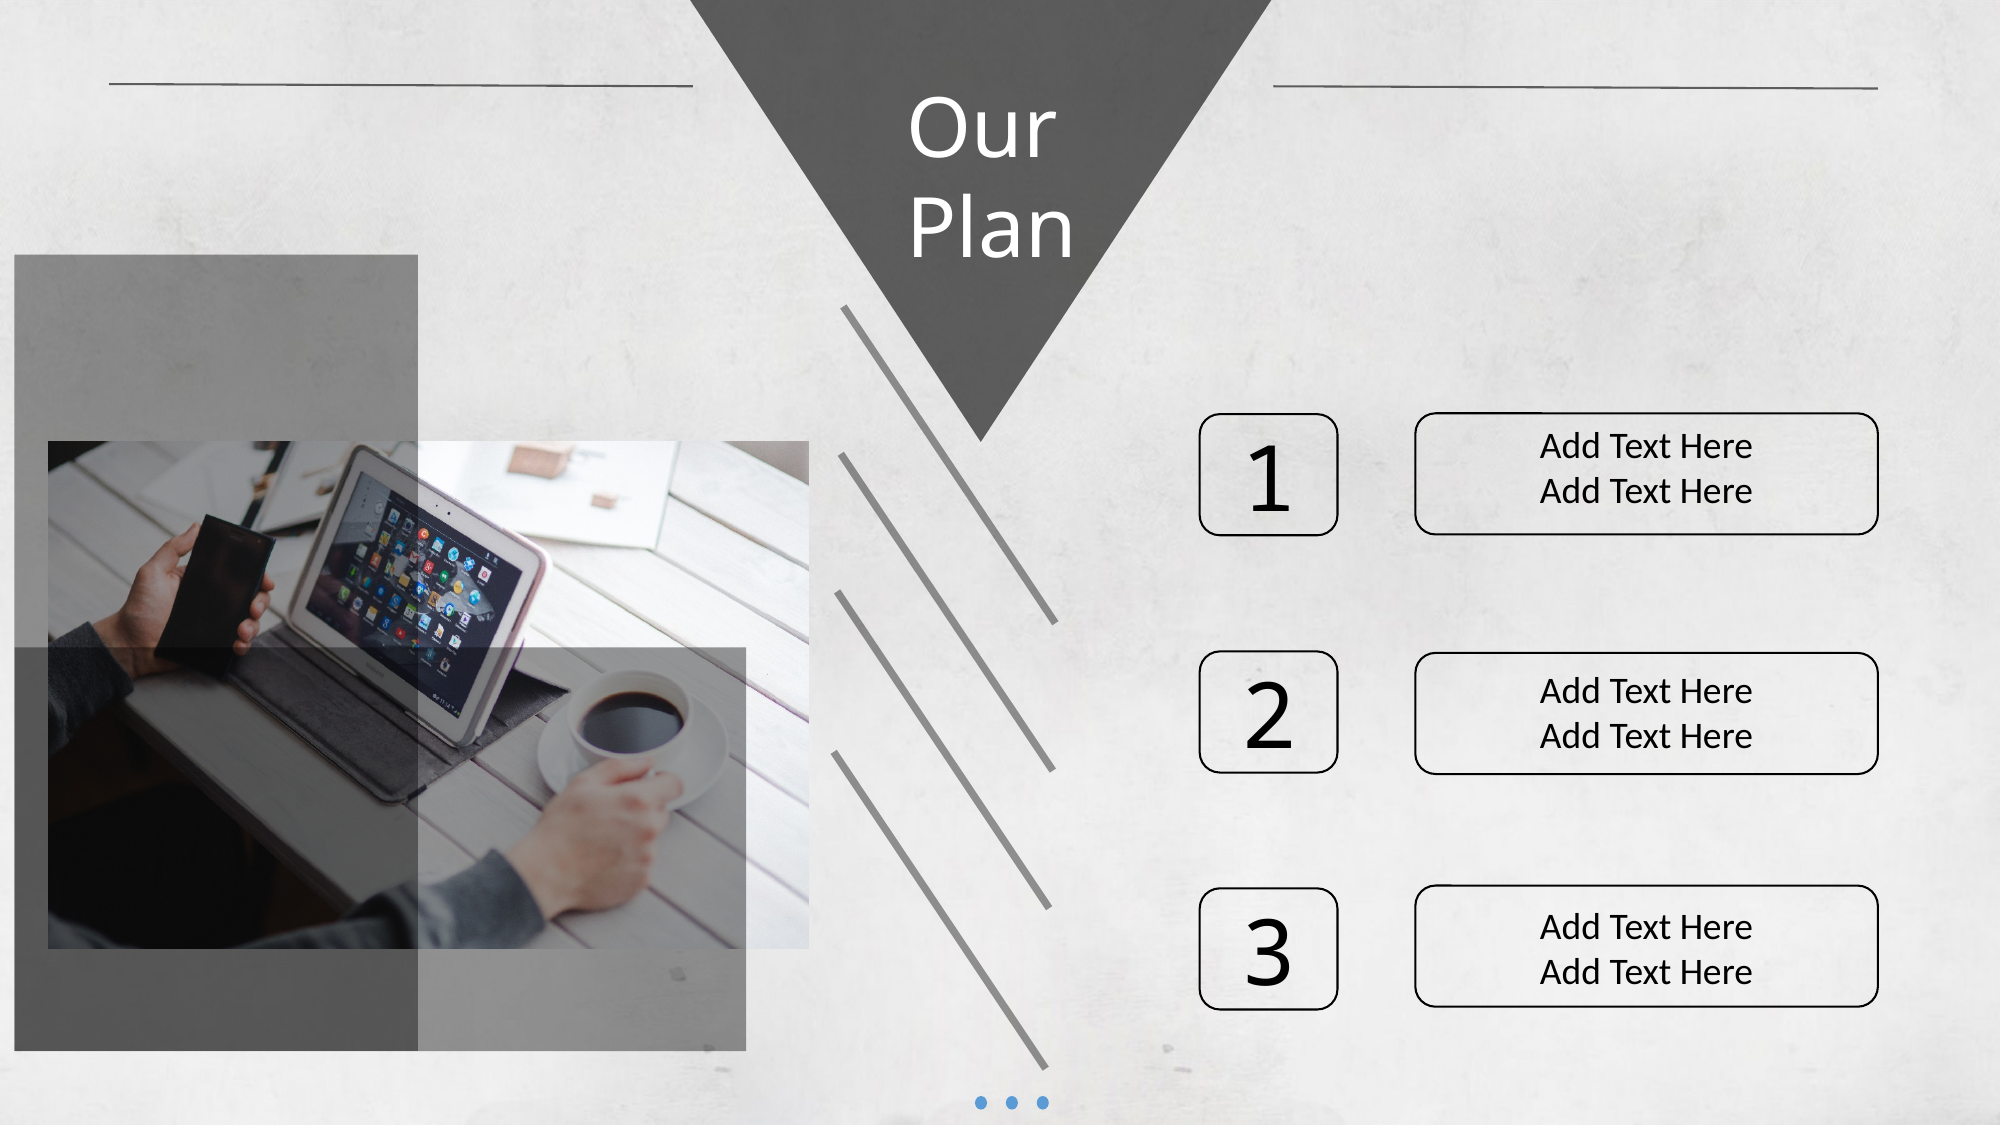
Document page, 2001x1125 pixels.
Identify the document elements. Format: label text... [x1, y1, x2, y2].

text_box [829, 748, 1051, 1073]
text_box Our Plan [870, 67, 1092, 282]
text_box [688, 0, 1273, 276]
text_box [874, 282, 1088, 444]
text_box [836, 450, 1058, 775]
text_box [1035, 1094, 1050, 1111]
text_box [838, 302, 1060, 627]
text_box [973, 1094, 989, 1111]
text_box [1415, 885, 1878, 1007]
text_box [1415, 652, 1878, 775]
text_box 3 [1198, 887, 1339, 1011]
picture [0, 0, 2000, 1125]
text_box 1 [1198, 413, 1339, 537]
text_box [832, 587, 1054, 912]
text_box [1004, 1094, 1019, 1111]
text_box 2 [1198, 650, 1339, 774]
text_box [14, 646, 747, 1052]
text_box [1415, 413, 1878, 535]
text_box [13, 254, 419, 1052]
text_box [108, 83, 693, 87]
